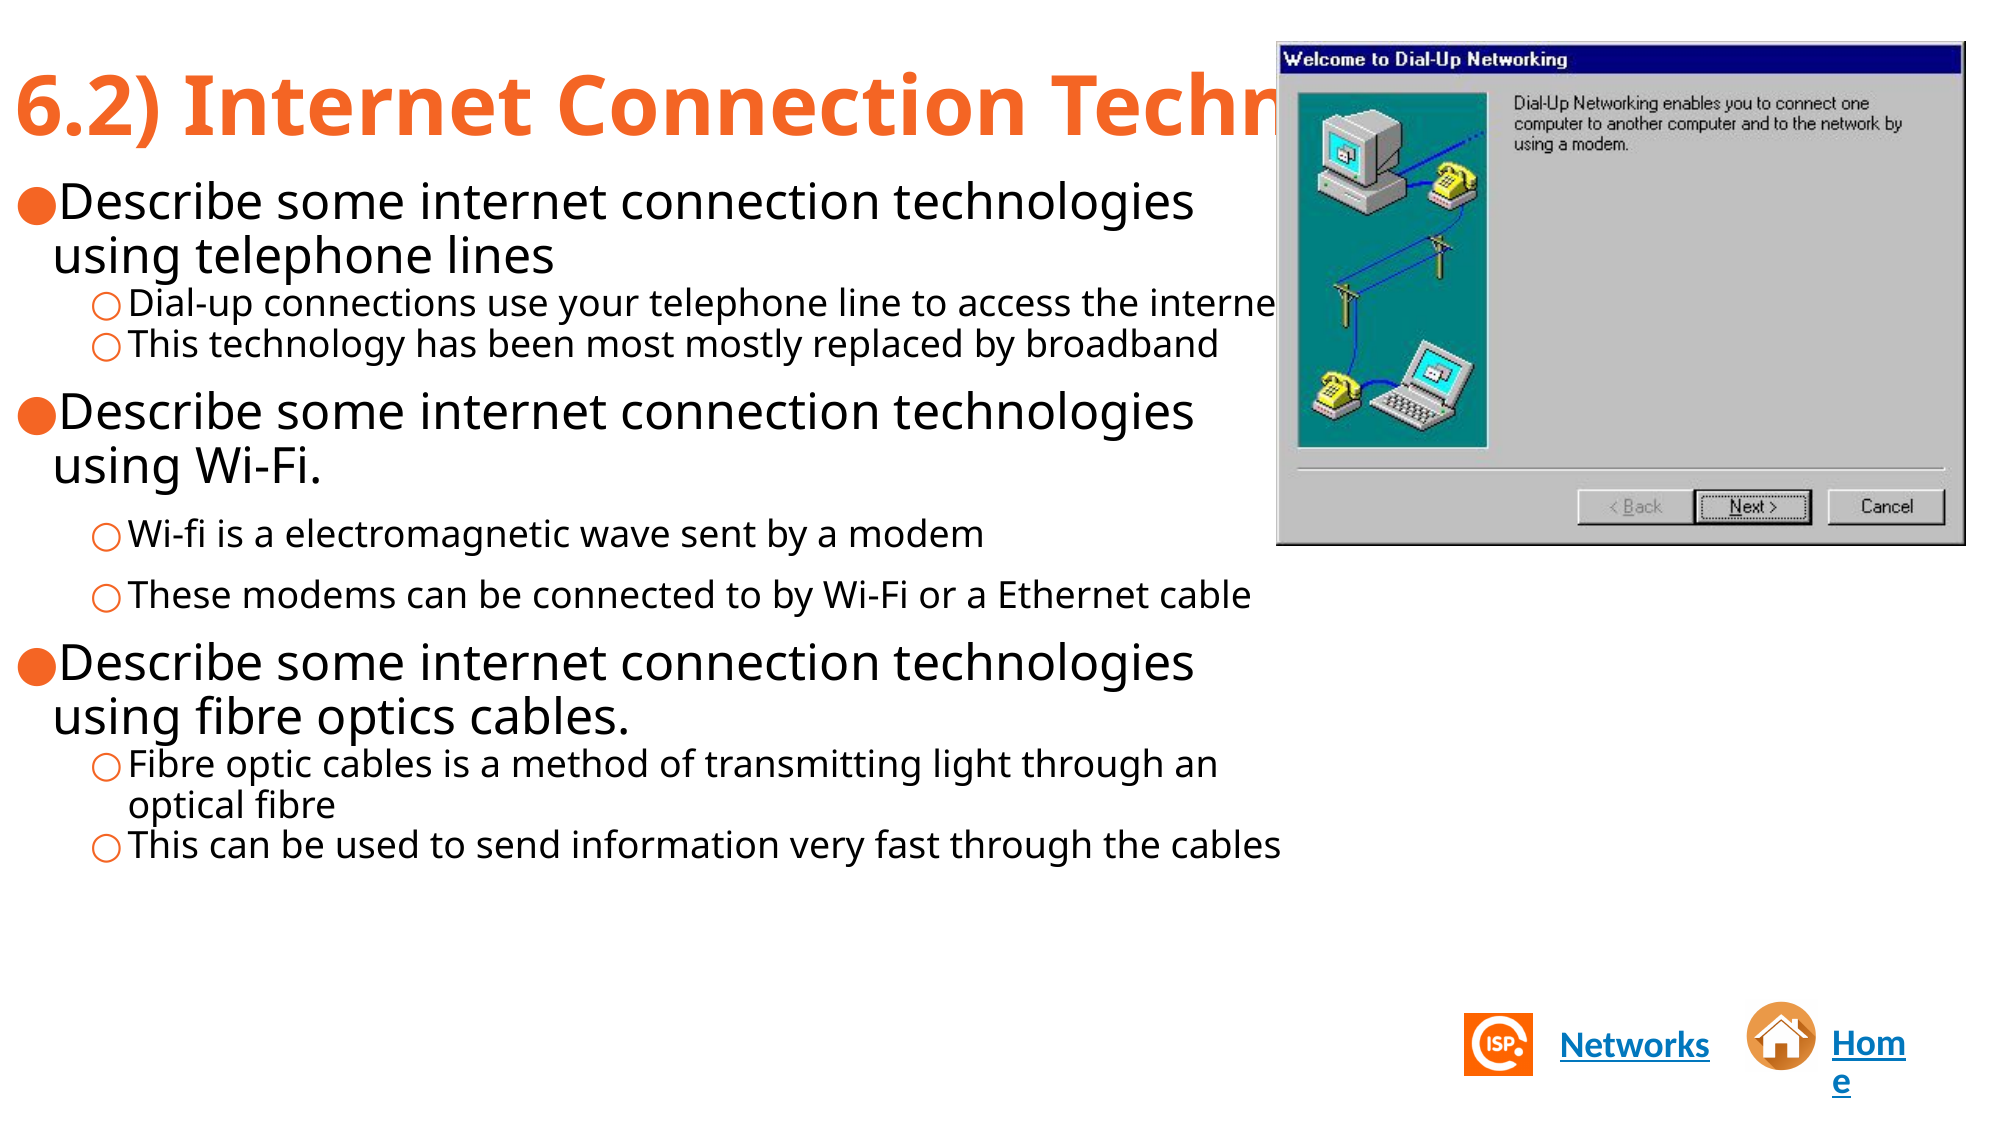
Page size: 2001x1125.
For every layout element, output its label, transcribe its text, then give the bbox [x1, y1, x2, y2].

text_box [1745, 999, 1941, 1072]
picture [1276, 41, 1966, 547]
text_box Networks [1544, 1012, 1727, 1073]
title 6.2) Internet Connection Technologies [0, 0, 1725, 168]
picture [1464, 1013, 1533, 1076]
list Describe some internet connection technologies using telephone lines Dial-up connections use your telephone line to access the internet This technology has been most mostly replaced by broadband Describe some internet connection technologies using Wi-Fi. Wi-fi is a electromagnetic wave sent by a modem These modems can be connected to by Wi-Fi or a Ethernet cable Describe some internet connection technologies using fibre optics cables. Fibre optic cables is a method of transmitting light through an optical fibre This can be used to send information very fast through the cables [0, 168, 1316, 883]
